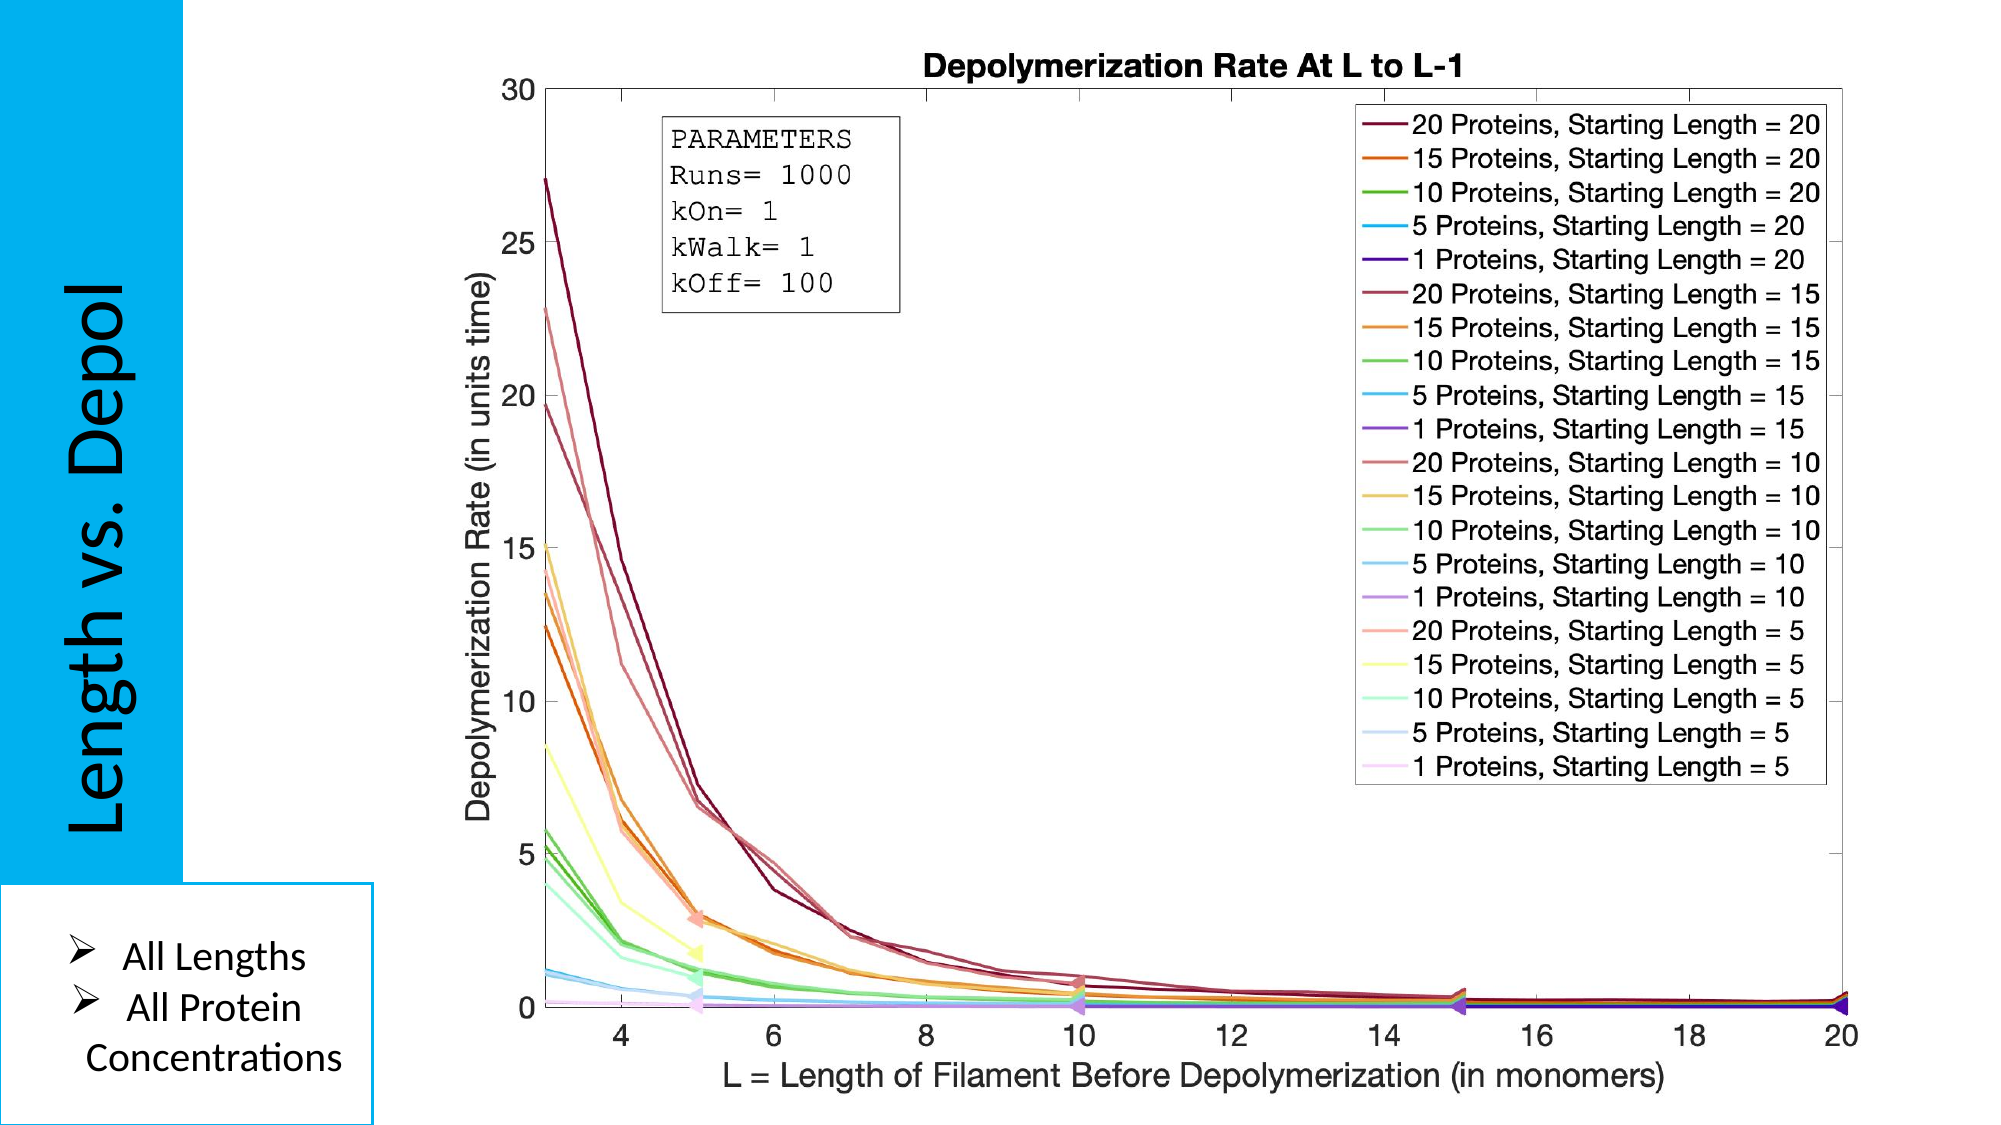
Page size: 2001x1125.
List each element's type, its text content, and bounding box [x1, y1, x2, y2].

picture [327, 4, 2000, 1125]
text_box All Lengths All Protein Concentrations [0, 882, 327, 1125]
picture [327, 886, 370, 1123]
text_box Length vs. Depol [0, 0, 184, 882]
